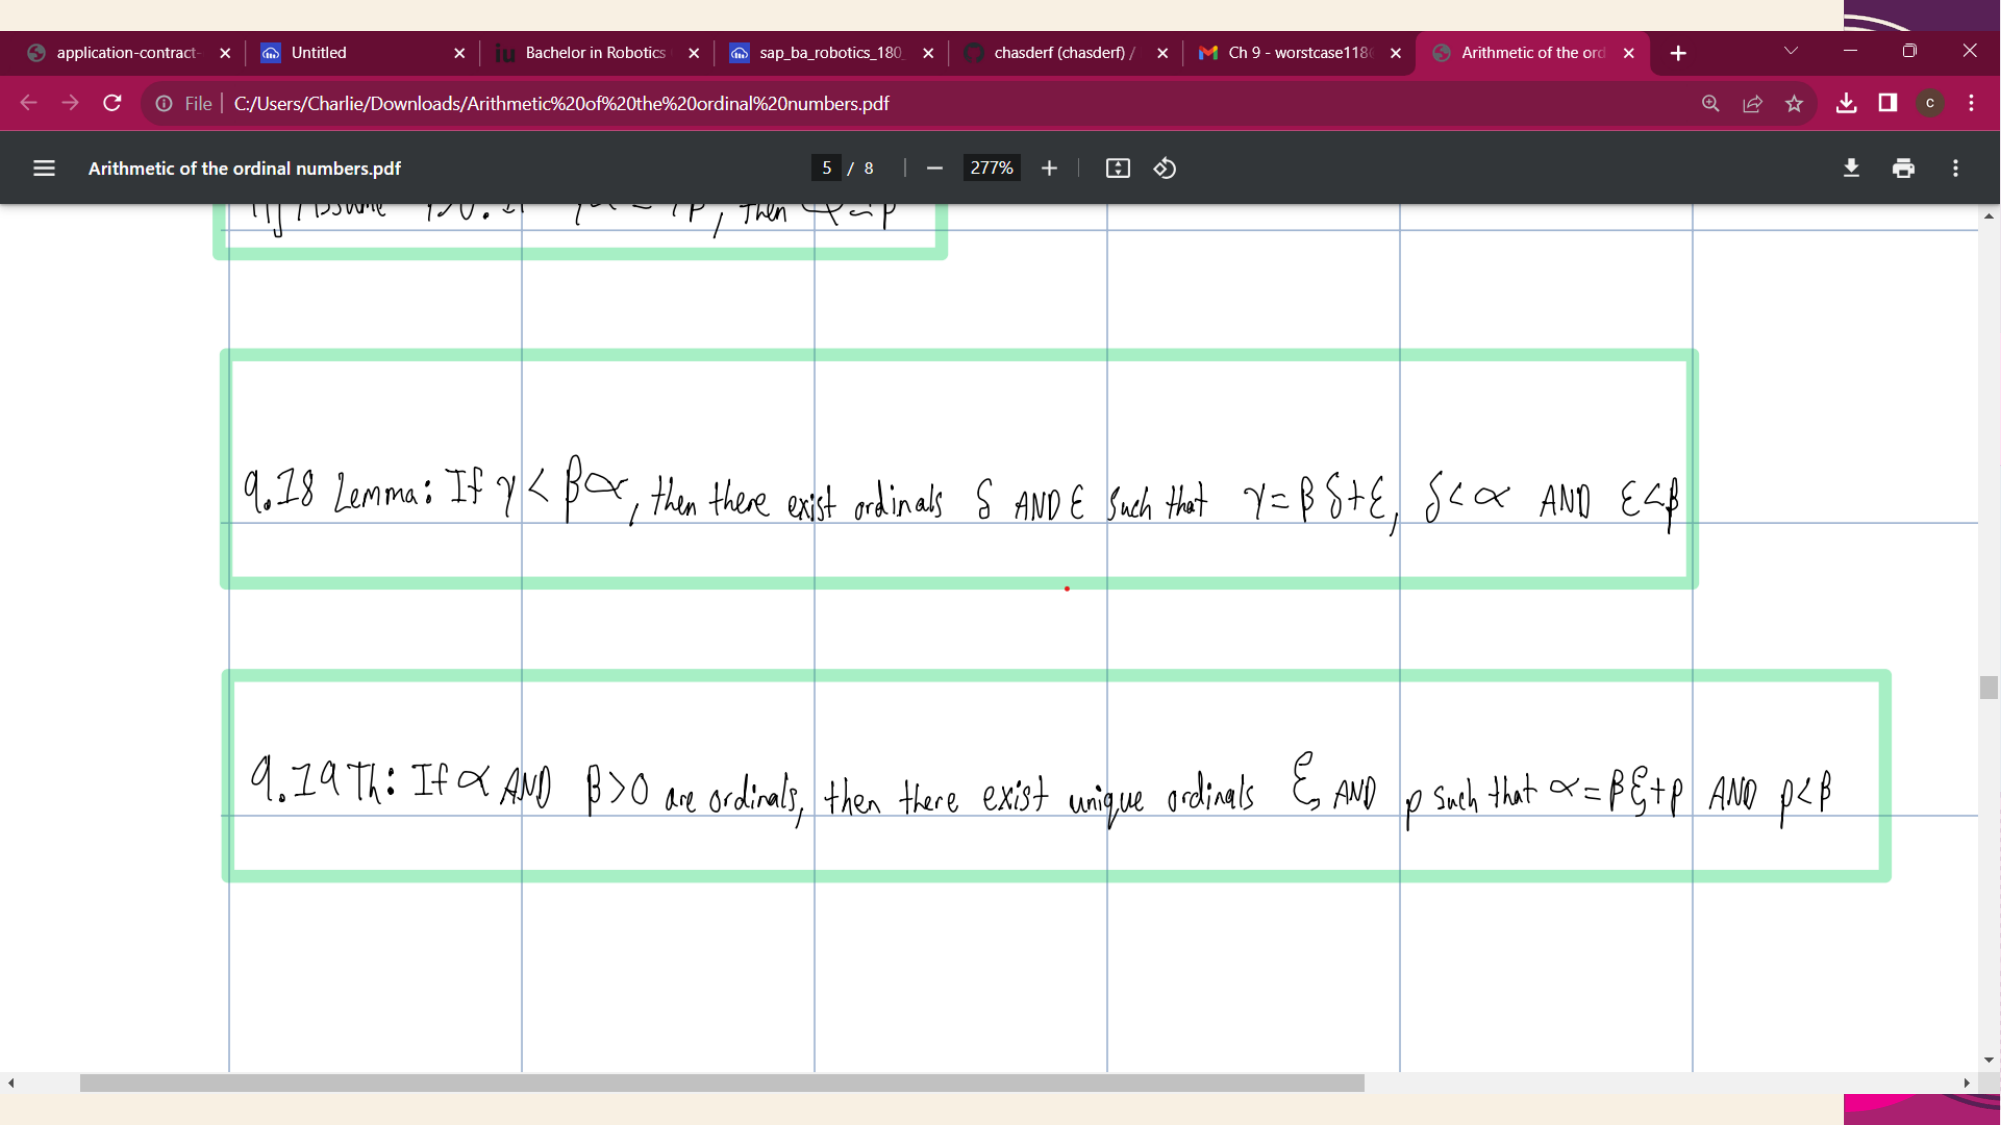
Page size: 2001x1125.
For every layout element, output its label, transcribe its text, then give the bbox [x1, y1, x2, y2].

title B2B market scenarios [150, 26, 1751, 31]
picture [0, 15, 2001, 1110]
